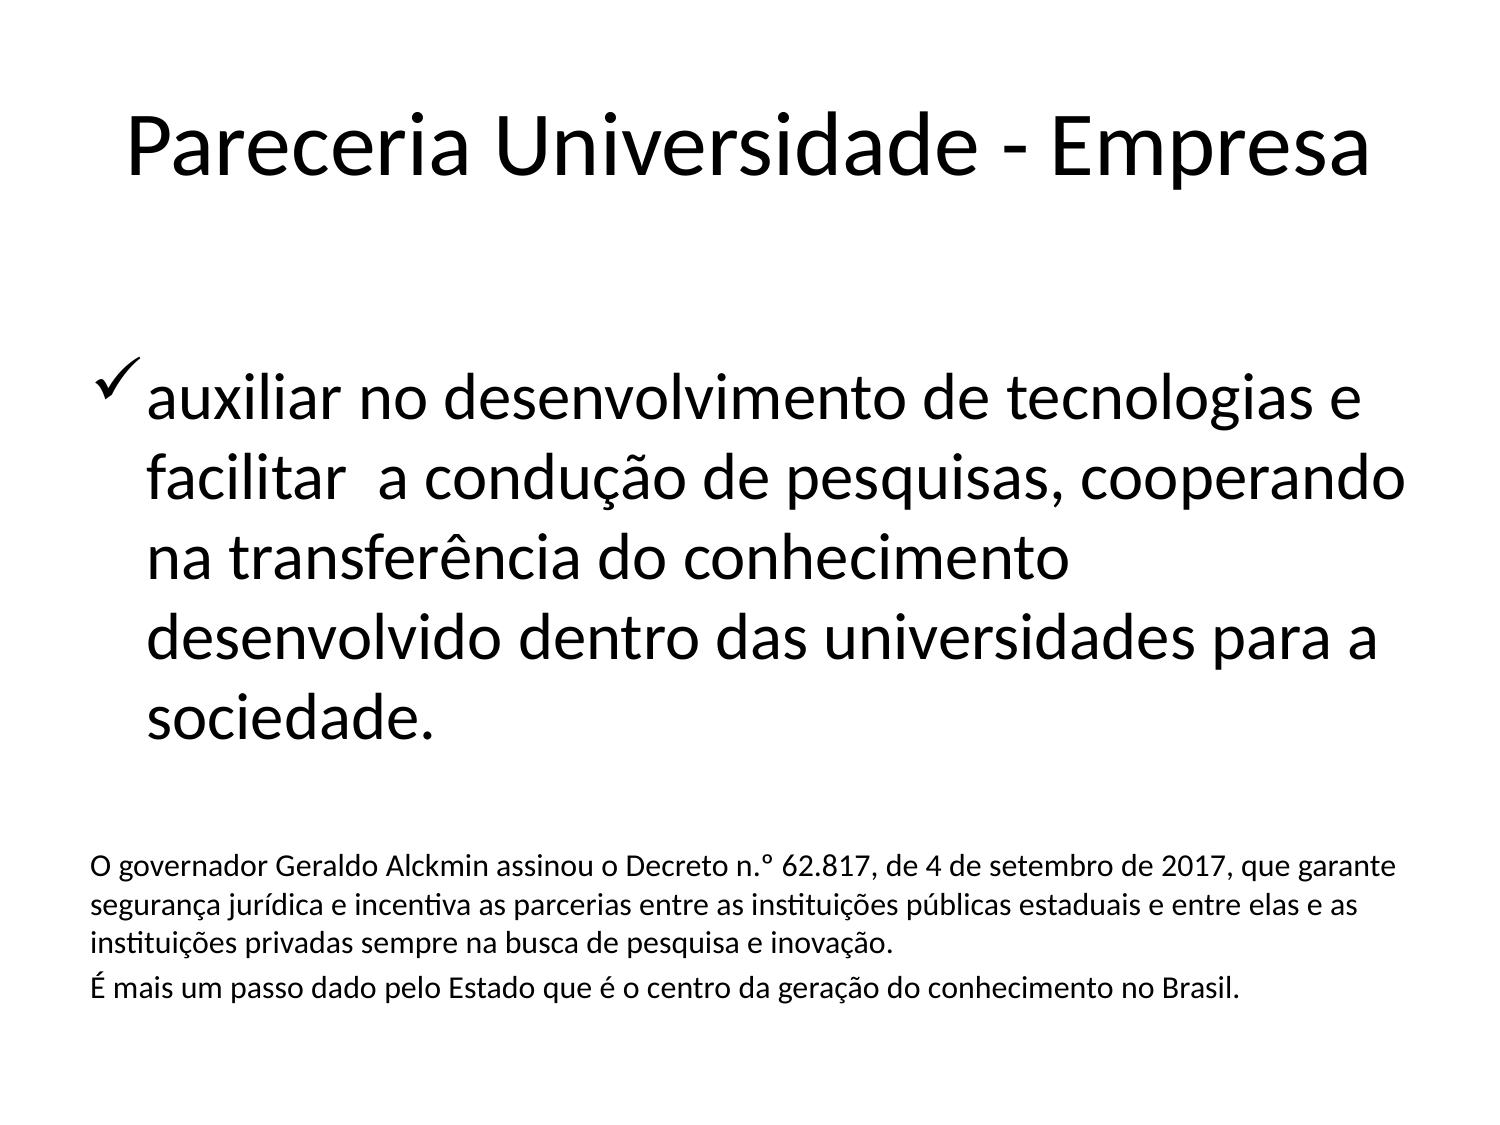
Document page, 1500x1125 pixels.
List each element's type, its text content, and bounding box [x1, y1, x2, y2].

title Pareceria Universidade - Empresa [75, 45, 1425, 233]
text_box O governador Geraldo Alckmin assinou o Decreto n.º 62.817, de 4 de setembro de 2017, que garante segurança jurídica e incentiva as parcerias entre as instituições públicas estaduais e entre elas e as instituições privadas sempre na busca de pesquisa e inovação. É mais um passo dado pelo Estado que é o centro da geração do conhecimento no Brasil. [74, 837, 1413, 1063]
list auxiliar no desenvolvimento de tecnologias e facilitar a condução de pesquisas, cooperando na transferência do conhecimento desenvolvido dentro das universidades para a sociedade. [75, 345, 1425, 1088]
